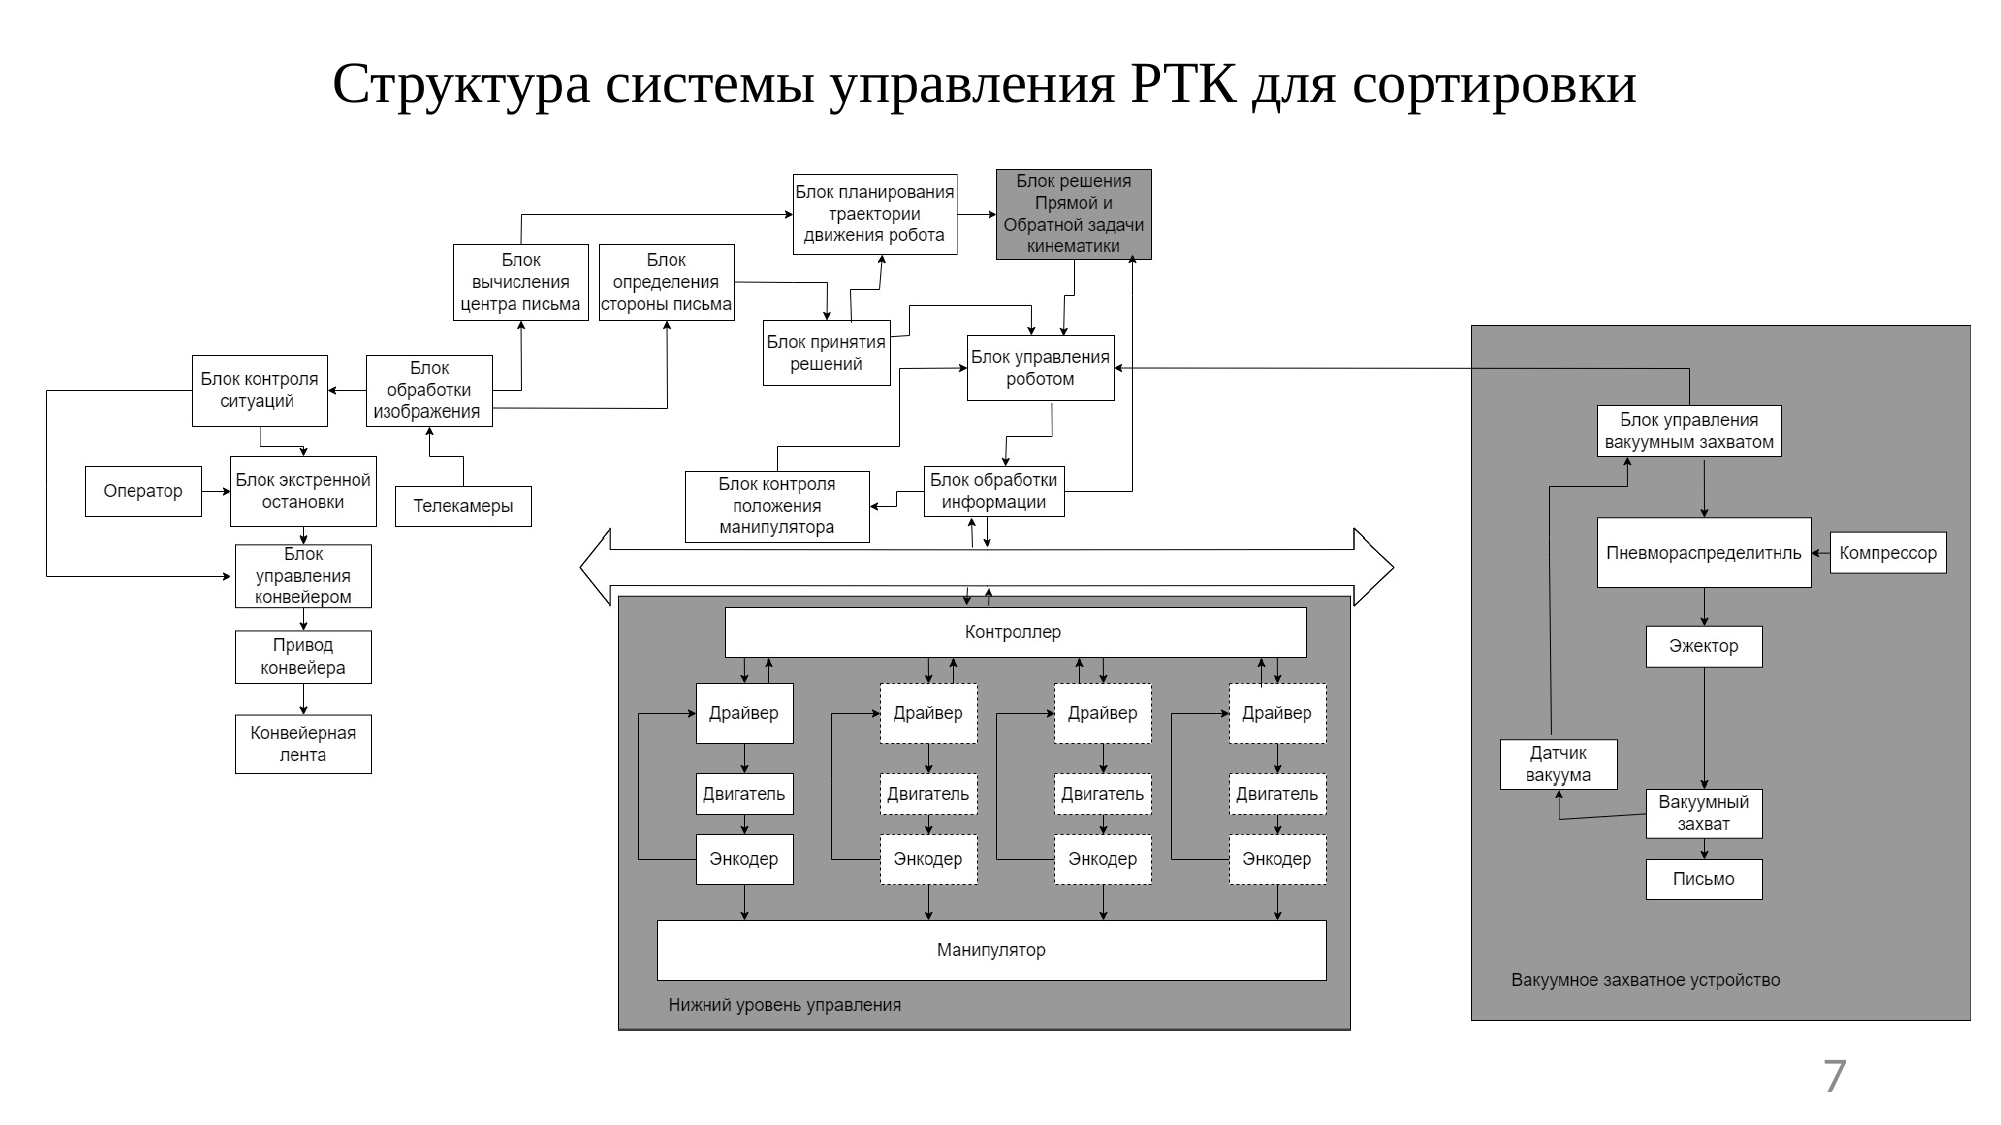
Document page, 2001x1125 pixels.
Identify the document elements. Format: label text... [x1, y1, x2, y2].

title Cтруктура системы управления РТК для сортировки [122, 18, 1848, 150]
slide_number 7 [1412, 1042, 1863, 1103]
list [39, 169, 1971, 1031]
